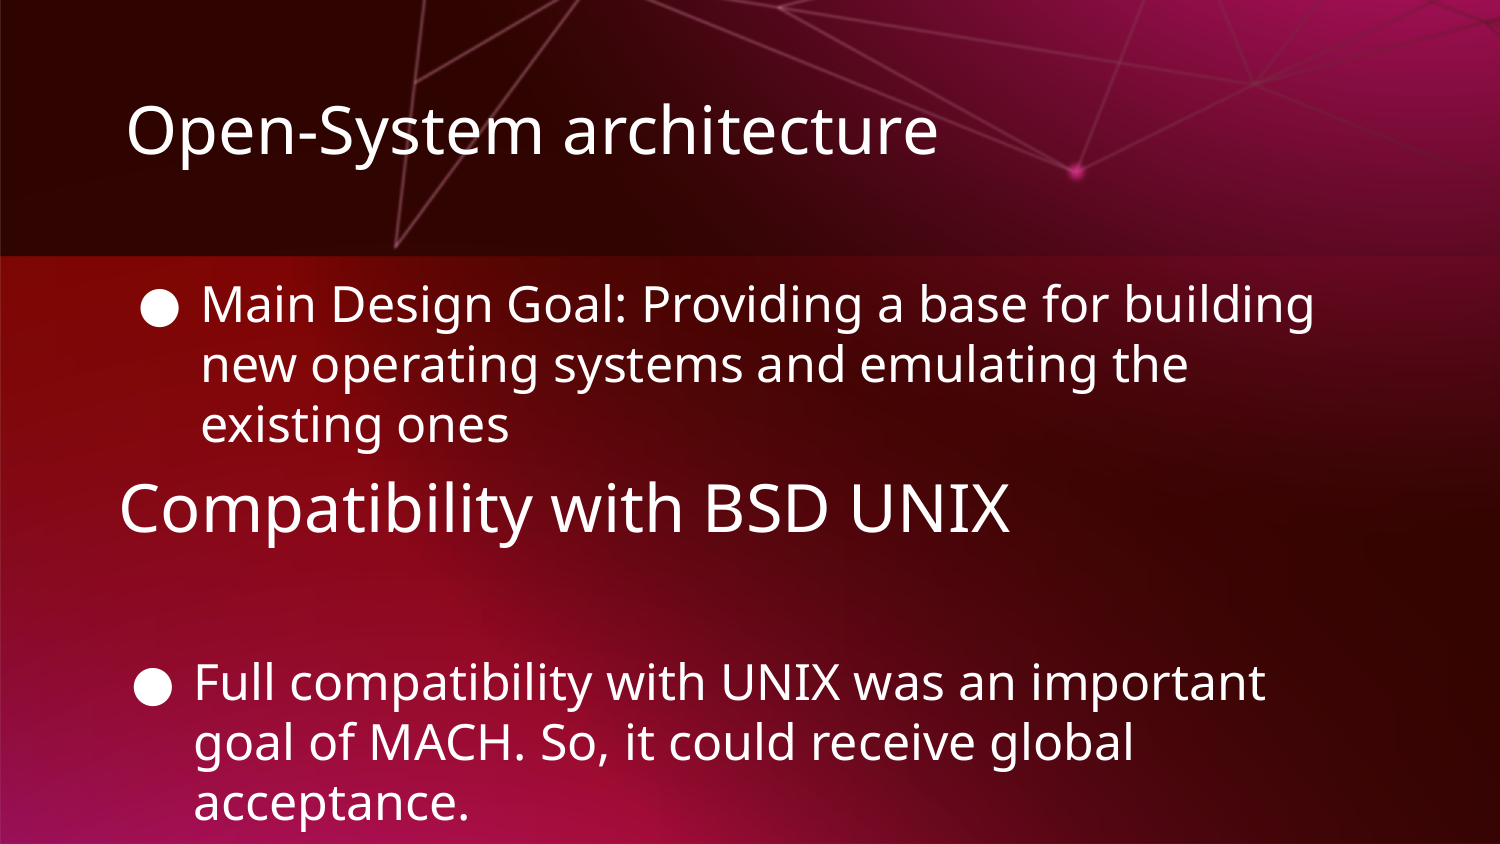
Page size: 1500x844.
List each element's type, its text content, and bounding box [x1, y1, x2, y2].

title Open-System architecture [110, 72, 1215, 228]
picture [0, 0, 1500, 844]
title Compatibility with BSD UNIX [103, 451, 1208, 604]
text_box Full compatibility with UNIX was an important goal of MACH. So, it could receive global acceptance. [103, 635, 1376, 788]
text_box Main Design Goal: Providing a base for building new operating systems and emulating the existing ones [110, 257, 1383, 422]
